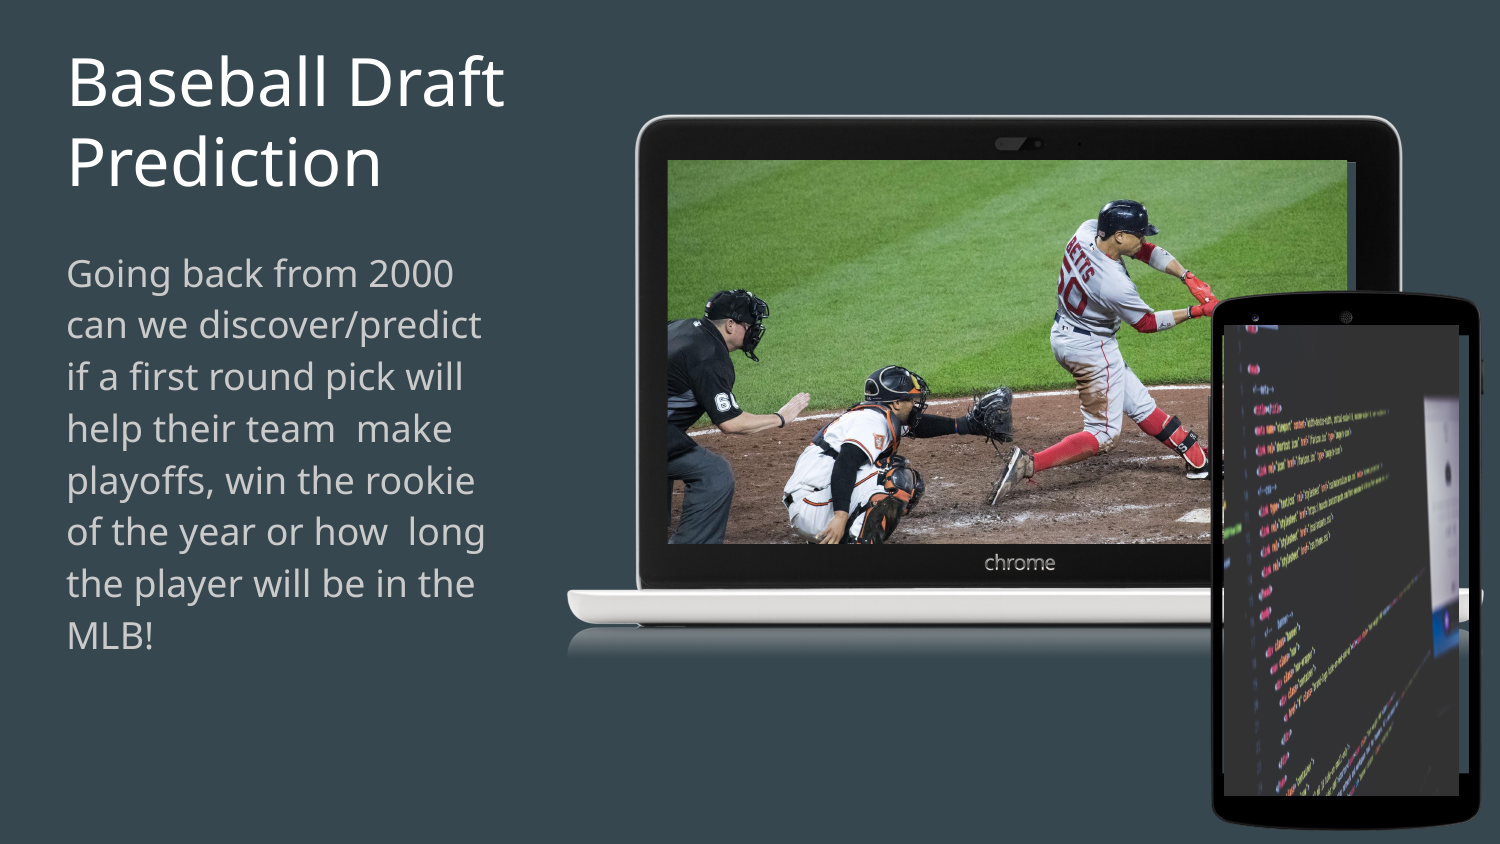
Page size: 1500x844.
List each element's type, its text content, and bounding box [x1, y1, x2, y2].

list Going back from 2000 can we discover/predict if a first round pick will help their team make playoffs, win the rookie of the year or how long the player will be in the MLB! [51, 227, 512, 750]
title Baseball Draft Prediction [51, 91, 624, 216]
picture [566, 114, 1484, 831]
